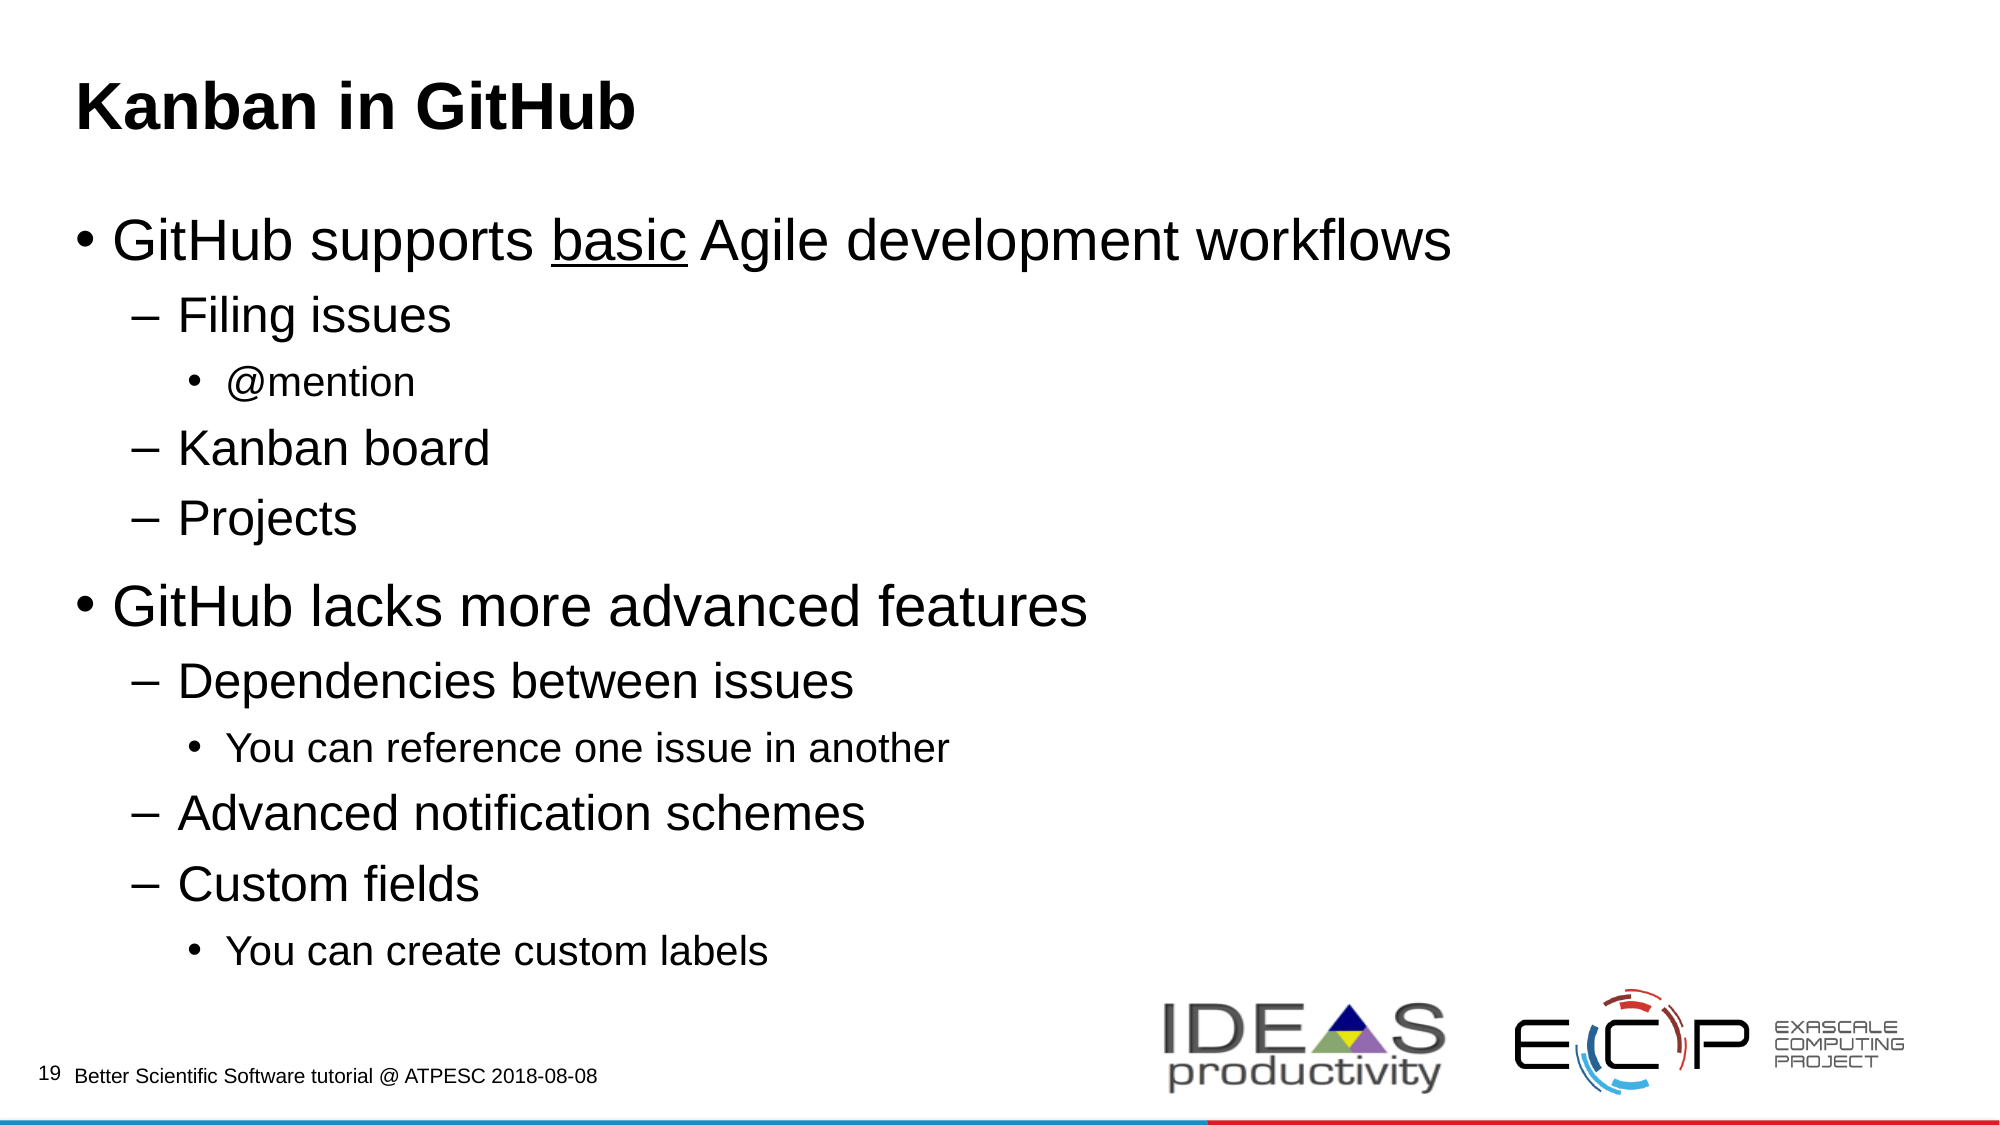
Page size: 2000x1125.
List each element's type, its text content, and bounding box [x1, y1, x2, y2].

title Kanban in GitHub [59, 67, 1926, 152]
picture [1152, 995, 1456, 1101]
picture [1515, 989, 1904, 1095]
list GitHub supports basic Agile development workflows Filing issues @mention Kanban board Projects GitHub lacks more advanced features Dependencies between issues You can reference one issue in another Advanced notification schemes Custom fields You can create custom labels [59, 202, 1926, 867]
